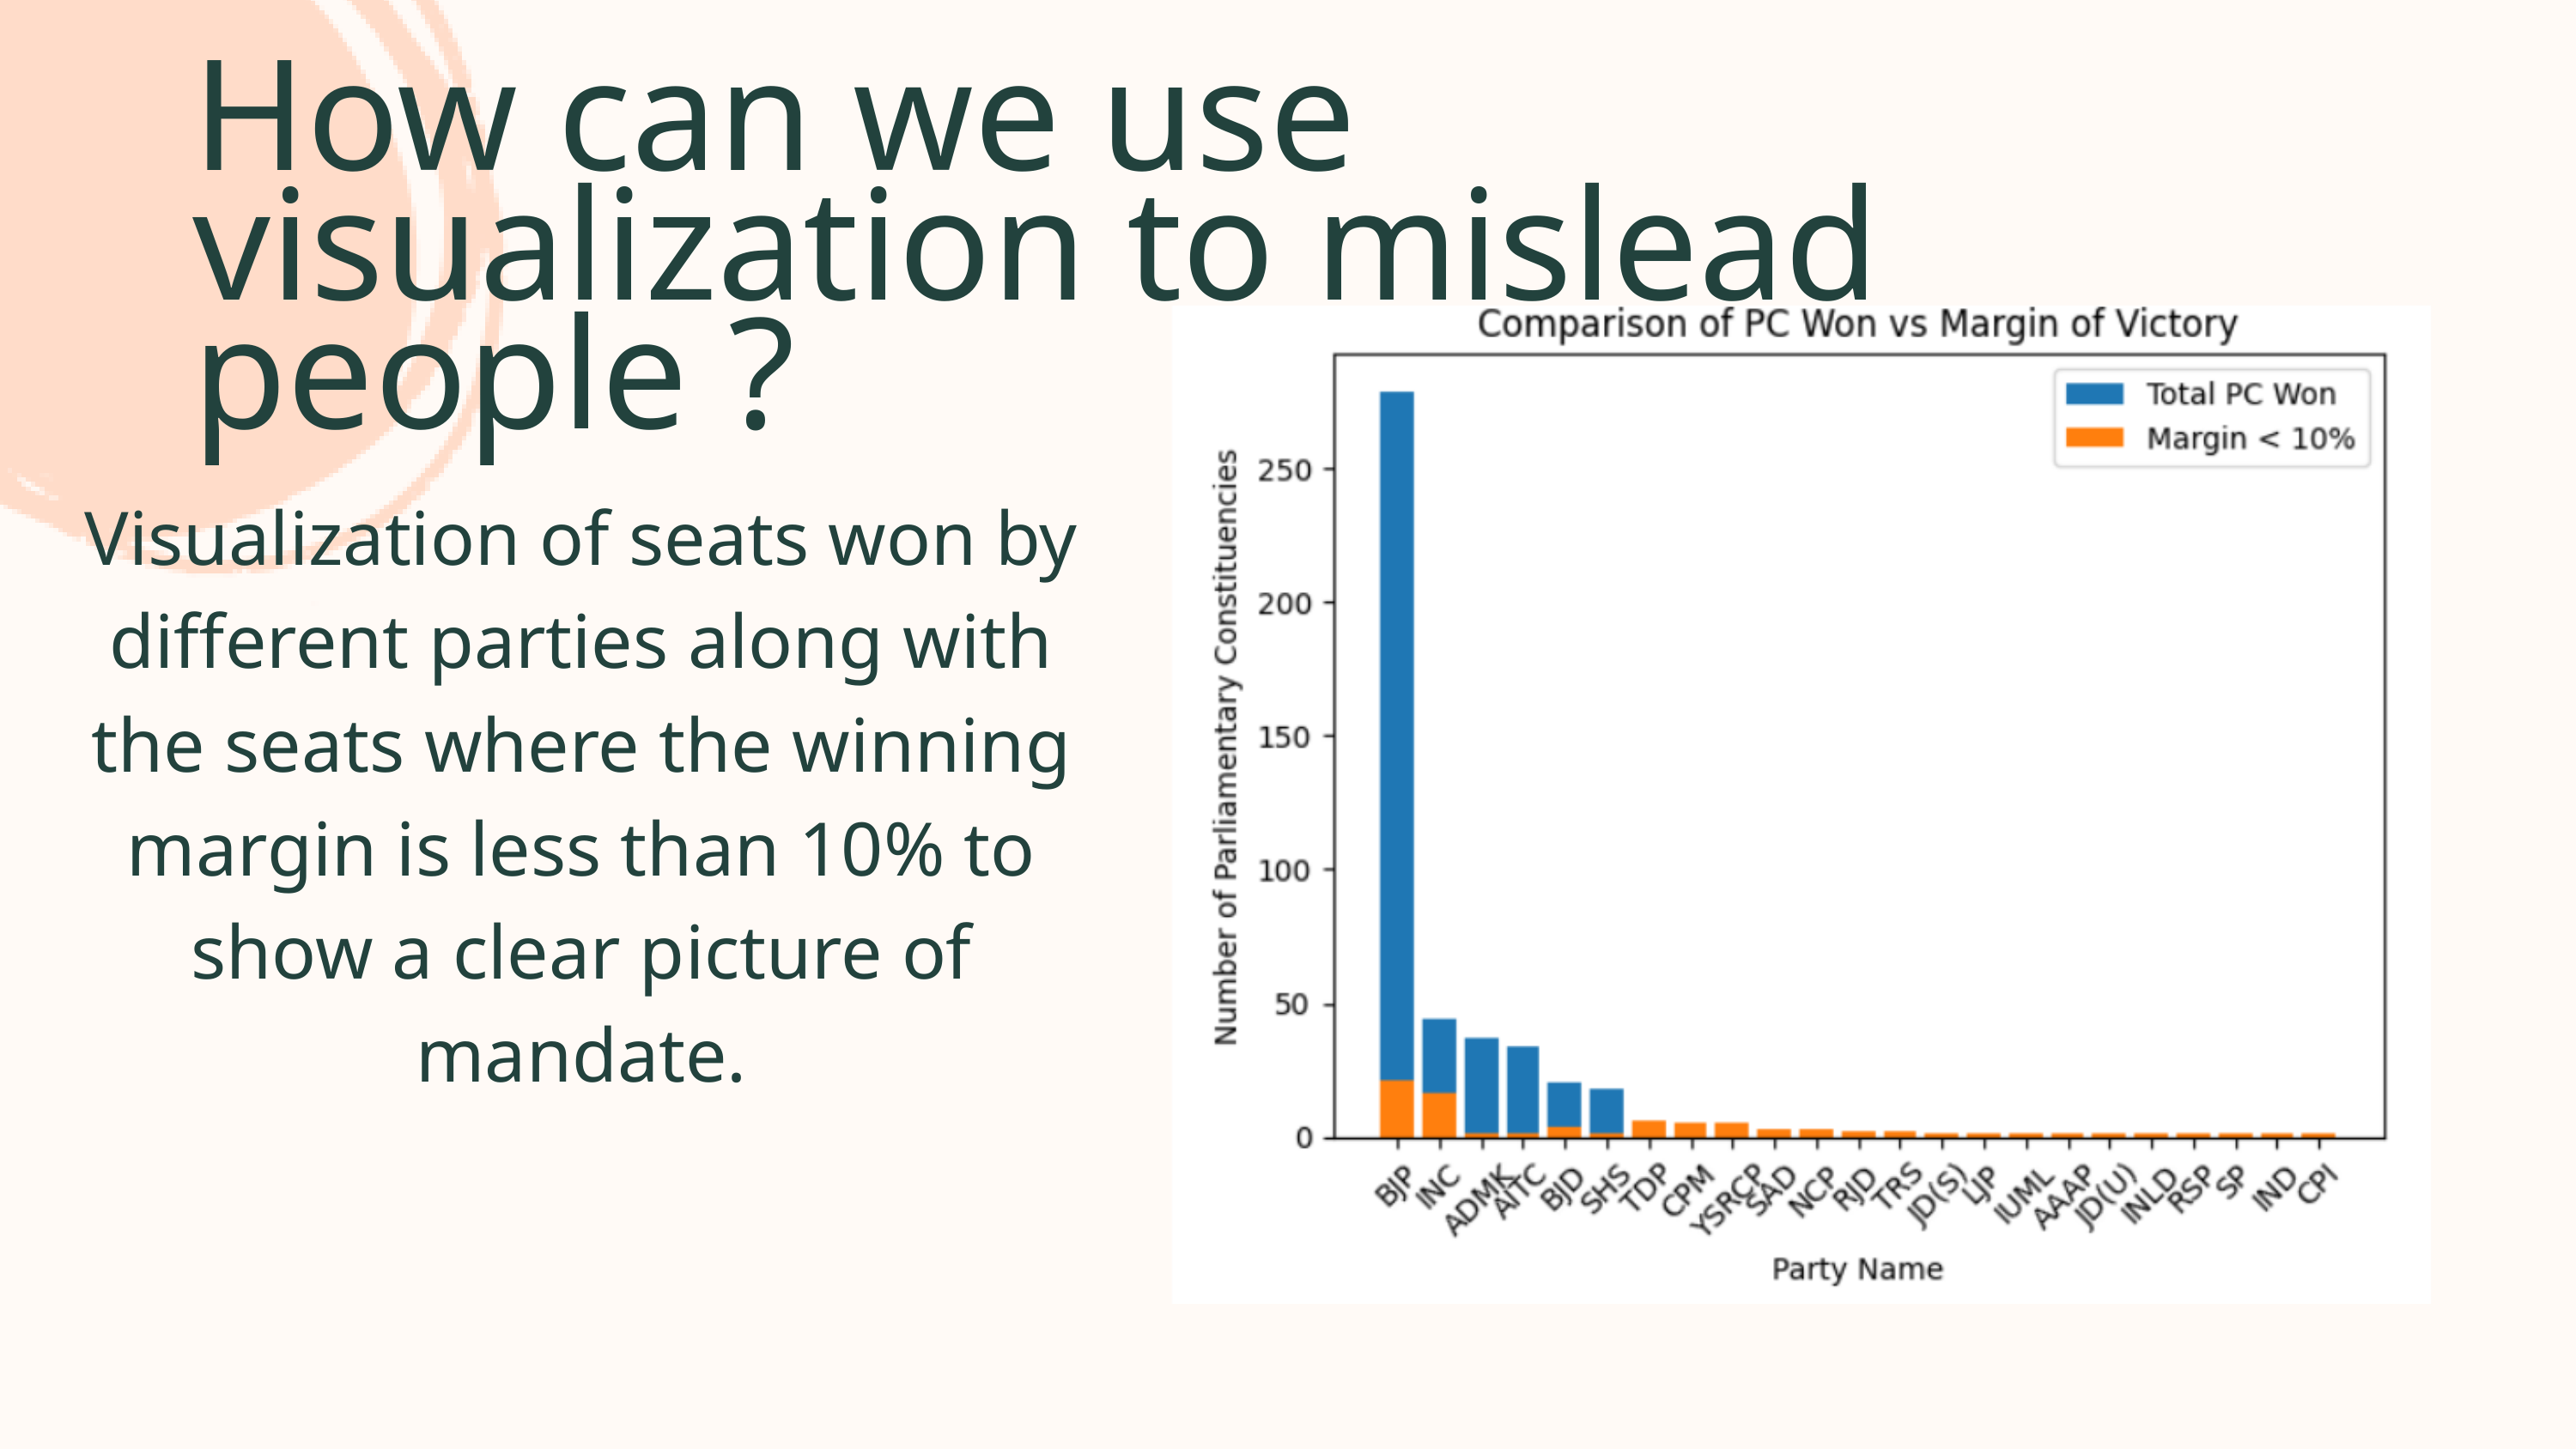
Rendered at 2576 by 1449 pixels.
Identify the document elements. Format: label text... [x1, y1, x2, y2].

text_box Visualization of seats won by different parties along with the seats where the winning margin is less than 10% to show a clear picture of mandate. [79, 476, 1084, 1098]
text_box [0, 0, 508, 606]
text_box [1171, 306, 2432, 1304]
text_box How can we use visualization to mislead people ? [192, 72, 2198, 460]
